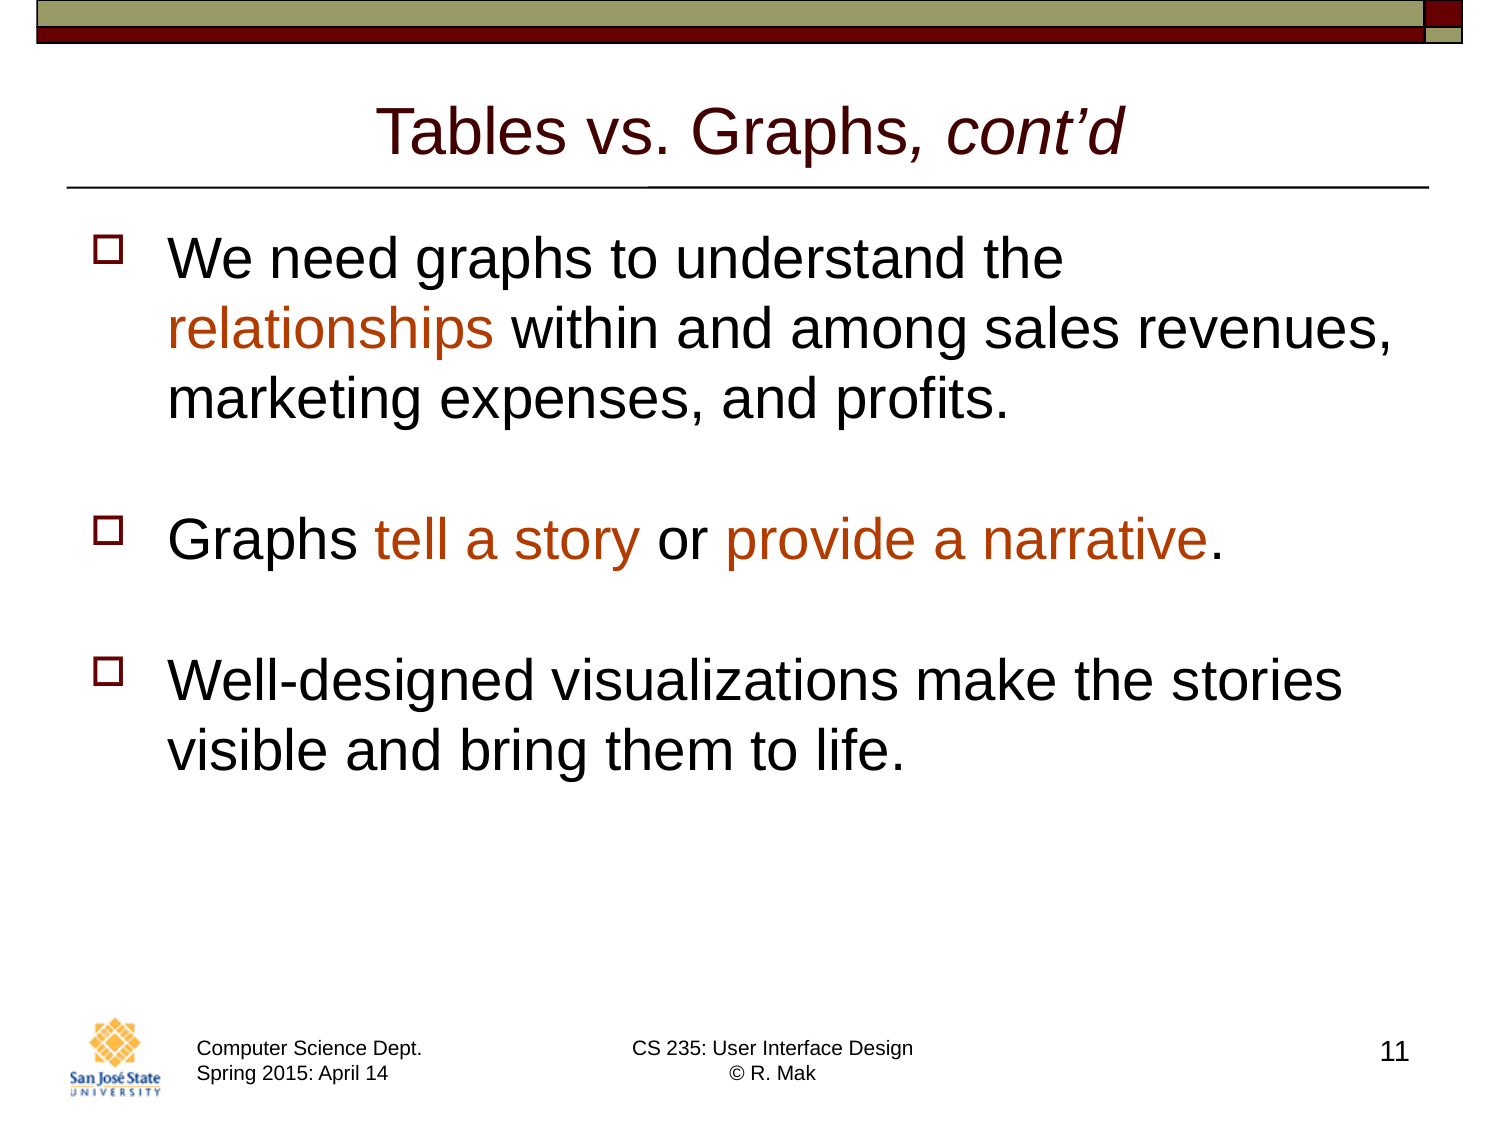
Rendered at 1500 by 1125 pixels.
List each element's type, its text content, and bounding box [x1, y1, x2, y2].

slide_number 11 [1112, 1025, 1425, 1100]
list We need graphs to understand the relationships within and among sales revenues, marketing expenses, and profits. Graphs tell a story or provide a narrative. Well-designed visualizations make the stories visible and bring them to life. [75, 212, 1425, 1006]
title Tables vs. Graphs, cont’d [75, 67, 1425, 175]
picture [60, 1012, 166, 1112]
